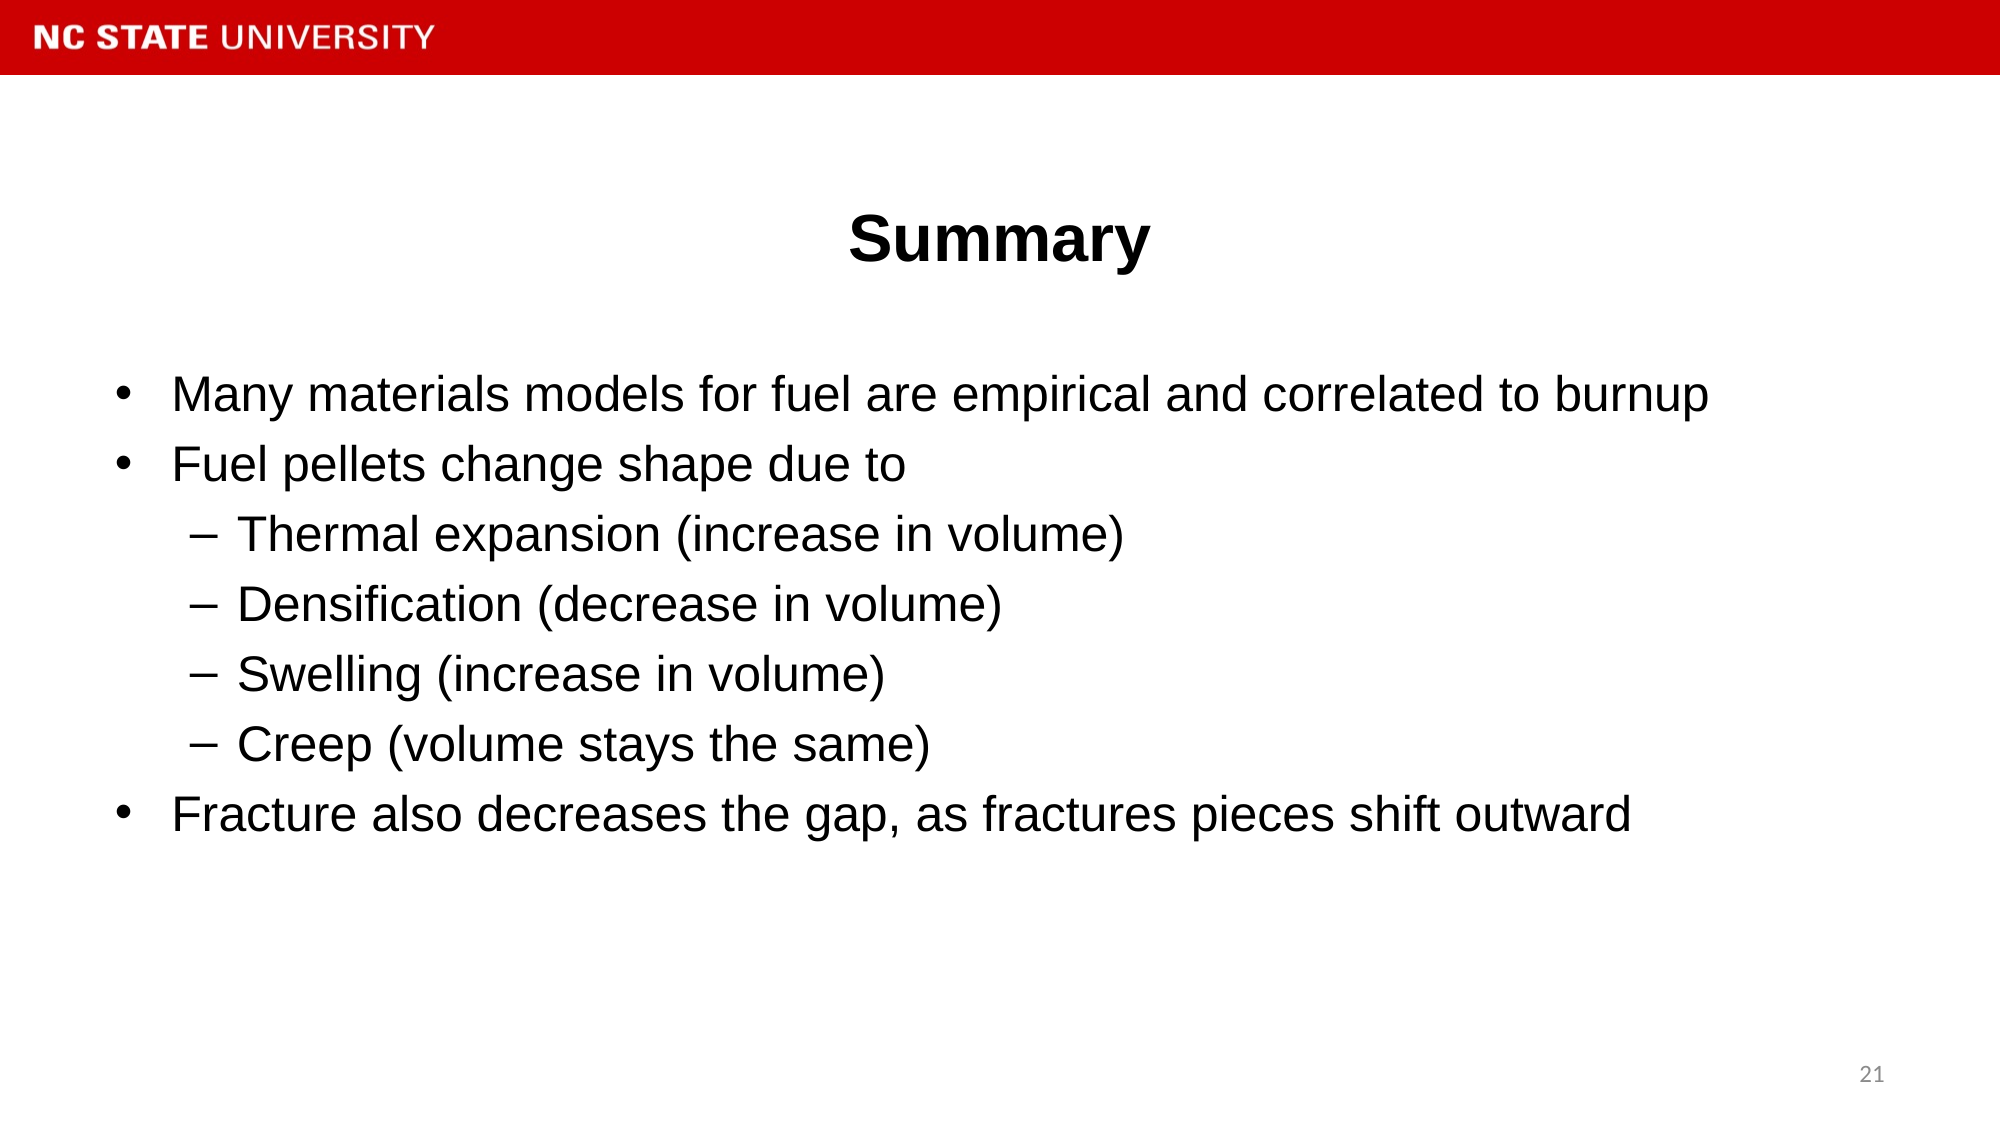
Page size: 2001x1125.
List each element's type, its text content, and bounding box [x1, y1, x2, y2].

picture [0, 0, 2000, 75]
slide_number 21 [1433, 1042, 1900, 1103]
list Many materials models for fuel are empirical and correlated to burnup Fuel pellets change shape due to Thermal expansion (increase in volume) Densification (decrease in volume) Swelling (increase in volume) Creep (volume stays the same) Fracture also decreases the gap, as fractures pieces shift outward [99, 354, 1900, 1005]
title Summary [99, 147, 1900, 323]
